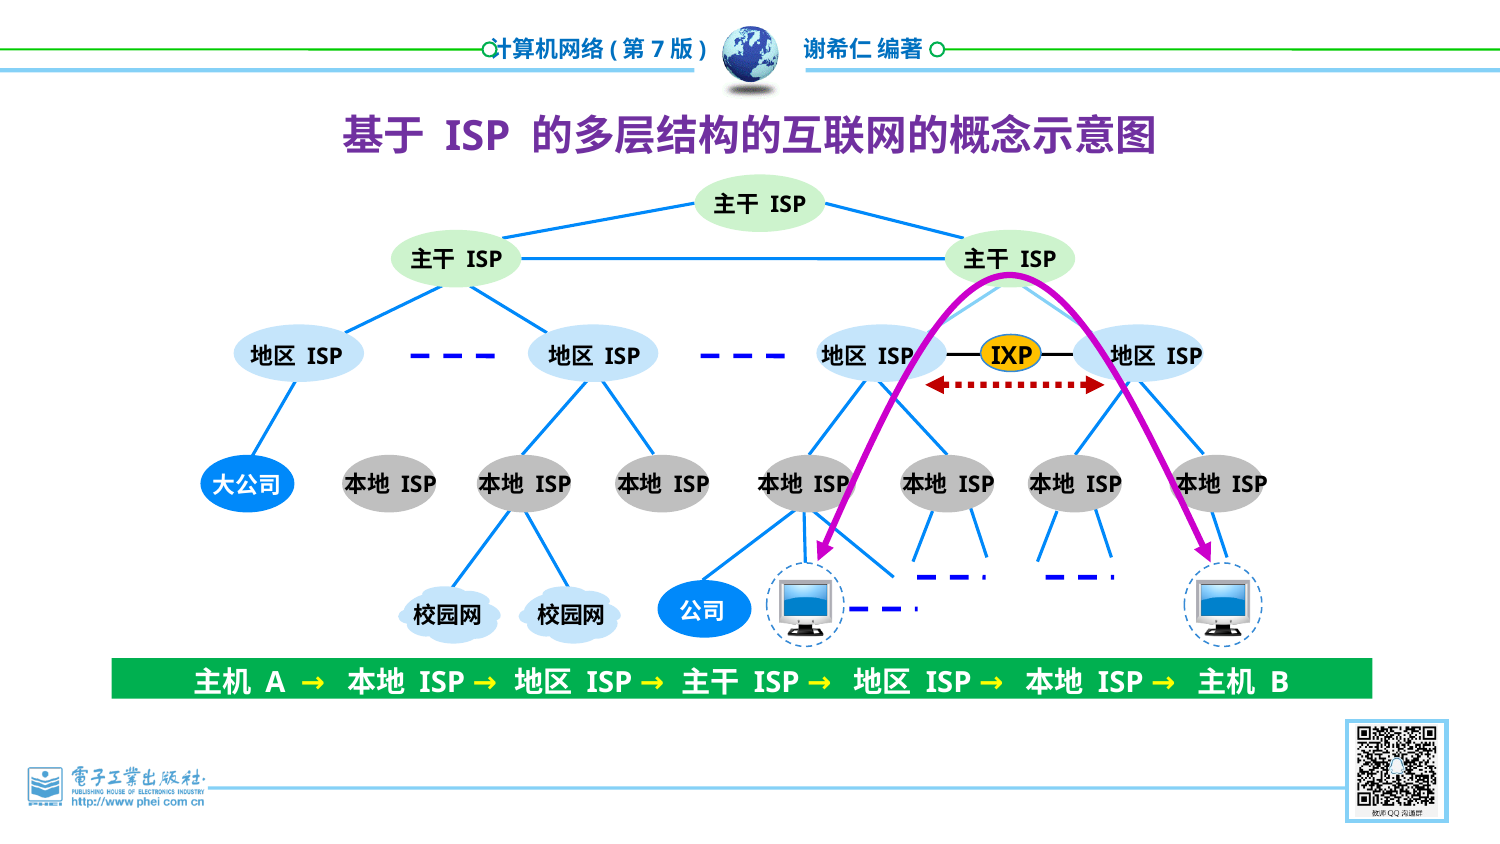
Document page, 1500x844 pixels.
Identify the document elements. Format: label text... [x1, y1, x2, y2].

text_box [694, 194, 698, 205]
text_box [835, 324, 922, 333]
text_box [1210, 506, 1228, 558]
text_box [252, 324, 339, 333]
picture [720, 24, 780, 100]
text_box [358, 454, 421, 462]
picture [1355, 724, 1438, 817]
text_box 大公司 [198, 463, 297, 506]
text_box 主干 ISP [395, 236, 518, 276]
text_box [527, 341, 533, 365]
text_box 地区 ISP [235, 333, 358, 376]
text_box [1132, 372, 1204, 455]
text_box [492, 455, 521, 462]
text_box [1258, 586, 1262, 623]
text_box 主干 ISP [698, 181, 822, 224]
text_box 本地 ISP [742, 462, 861, 501]
text_box [630, 505, 694, 513]
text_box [927, 278, 1009, 333]
text_box 本地 ISP [602, 462, 725, 505]
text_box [596, 372, 654, 455]
text_box [111, 658, 178, 699]
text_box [806, 503, 894, 578]
text_box [657, 594, 664, 624]
picture [1192, 576, 1254, 638]
text_box [415, 229, 496, 236]
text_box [344, 278, 455, 333]
text_box [1226, 505, 1248, 511]
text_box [501, 203, 695, 239]
picture [23, 764, 208, 809]
text_box [1185, 505, 1211, 512]
text_box 地区 ISP [1095, 333, 1218, 376]
text_box [676, 632, 733, 638]
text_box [448, 499, 518, 594]
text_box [251, 372, 301, 458]
text_box [840, 588, 844, 623]
text_box [778, 455, 808, 462]
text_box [702, 503, 805, 581]
text_box [844, 339, 1207, 563]
text_box [714, 224, 805, 232]
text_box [1094, 506, 1112, 558]
text_box 主干 ISP [949, 236, 1072, 276]
picture [775, 576, 836, 638]
text_box [214, 454, 247, 463]
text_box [870, 372, 948, 456]
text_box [808, 372, 869, 456]
text_box 公司 [664, 589, 741, 632]
text_box [1202, 454, 1248, 462]
text_box [944, 248, 949, 269]
text_box [1097, 324, 1185, 333]
text_box 本地 ISP [1164, 462, 1284, 505]
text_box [457, 278, 548, 333]
text_box [718, 174, 802, 181]
text_box [741, 590, 752, 627]
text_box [1037, 510, 1058, 562]
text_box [1011, 278, 1093, 333]
text_box [357, 505, 421, 513]
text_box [970, 506, 988, 558]
text_box [218, 506, 277, 513]
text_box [397, 586, 502, 644]
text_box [1075, 372, 1131, 456]
text_box [304, 376, 339, 382]
text_box 本地 ISP [329, 462, 453, 505]
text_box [522, 503, 572, 584]
text_box [652, 454, 694, 462]
text_box 主机 A → 本地 ISP → 地区 ISP → 主干 ISP → 地区 ISP → 本地 ISP → 主机 B [178, 651, 1305, 707]
text_box 地区 ISP [806, 333, 926, 373]
text_box 地区 ISP [533, 333, 656, 374]
text_box [1305, 658, 1373, 699]
text_box [1195, 563, 1251, 575]
text_box [551, 324, 640, 333]
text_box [521, 372, 595, 456]
text_box [358, 341, 365, 366]
text_box [390, 248, 395, 269]
text_box [518, 249, 522, 268]
text_box 基于 ISP 的多层结构的互联网的概念示意图 [183, 101, 1317, 167]
text_box [670, 580, 702, 589]
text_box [518, 586, 622, 644]
text_box [969, 229, 1051, 236]
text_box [824, 203, 964, 239]
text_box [912, 510, 933, 562]
text_box 本地 ISP [464, 462, 587, 505]
text_box [1072, 249, 1076, 268]
